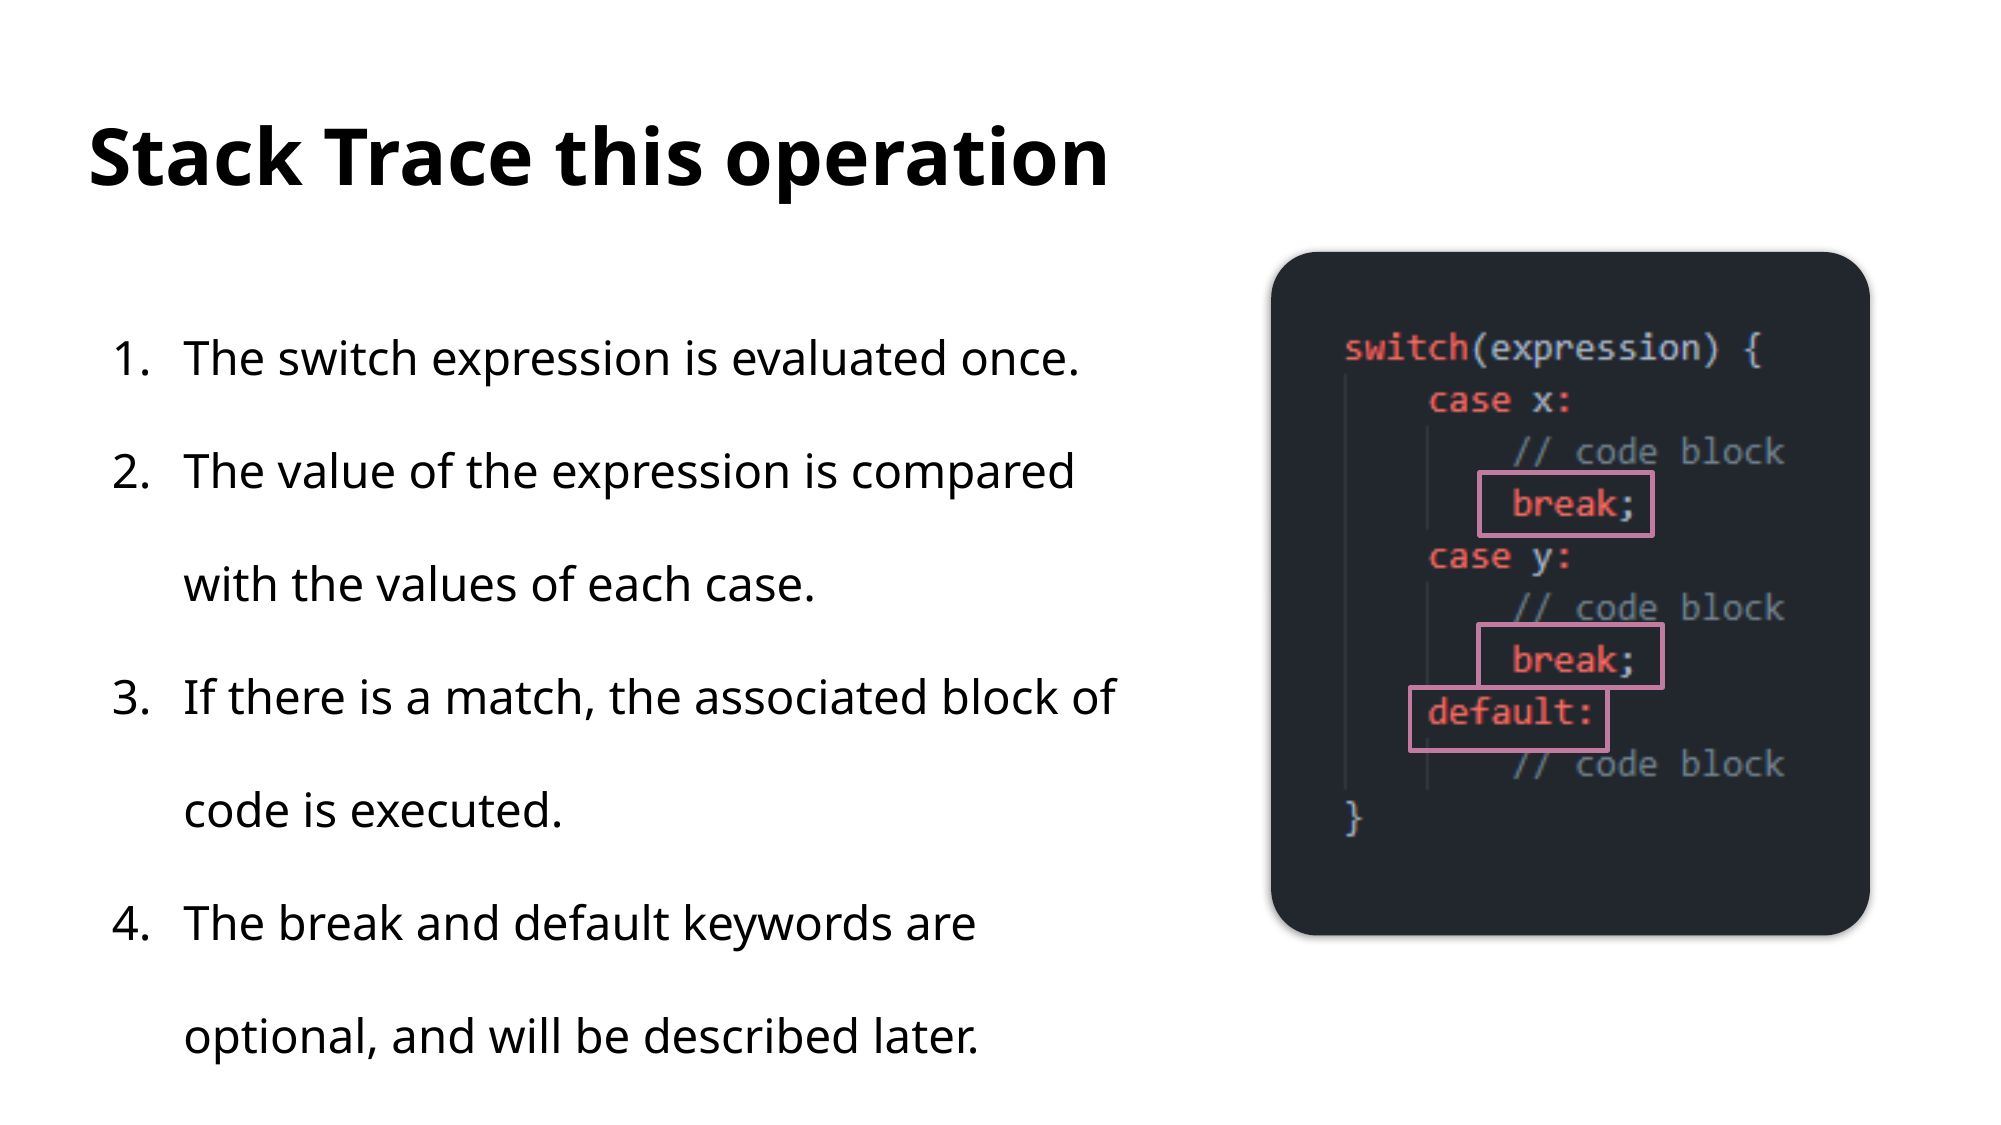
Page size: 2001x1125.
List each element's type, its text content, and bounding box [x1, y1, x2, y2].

list The switch expression is evaluated once. The value of the expression is compared with the values of each case. If there is a match, the associated block of code is executed. The break and default keywords are optional, and will be described later. [68, 252, 1173, 1103]
picture [1270, 251, 1871, 936]
title Stack Trace this operation [68, 97, 1932, 223]
